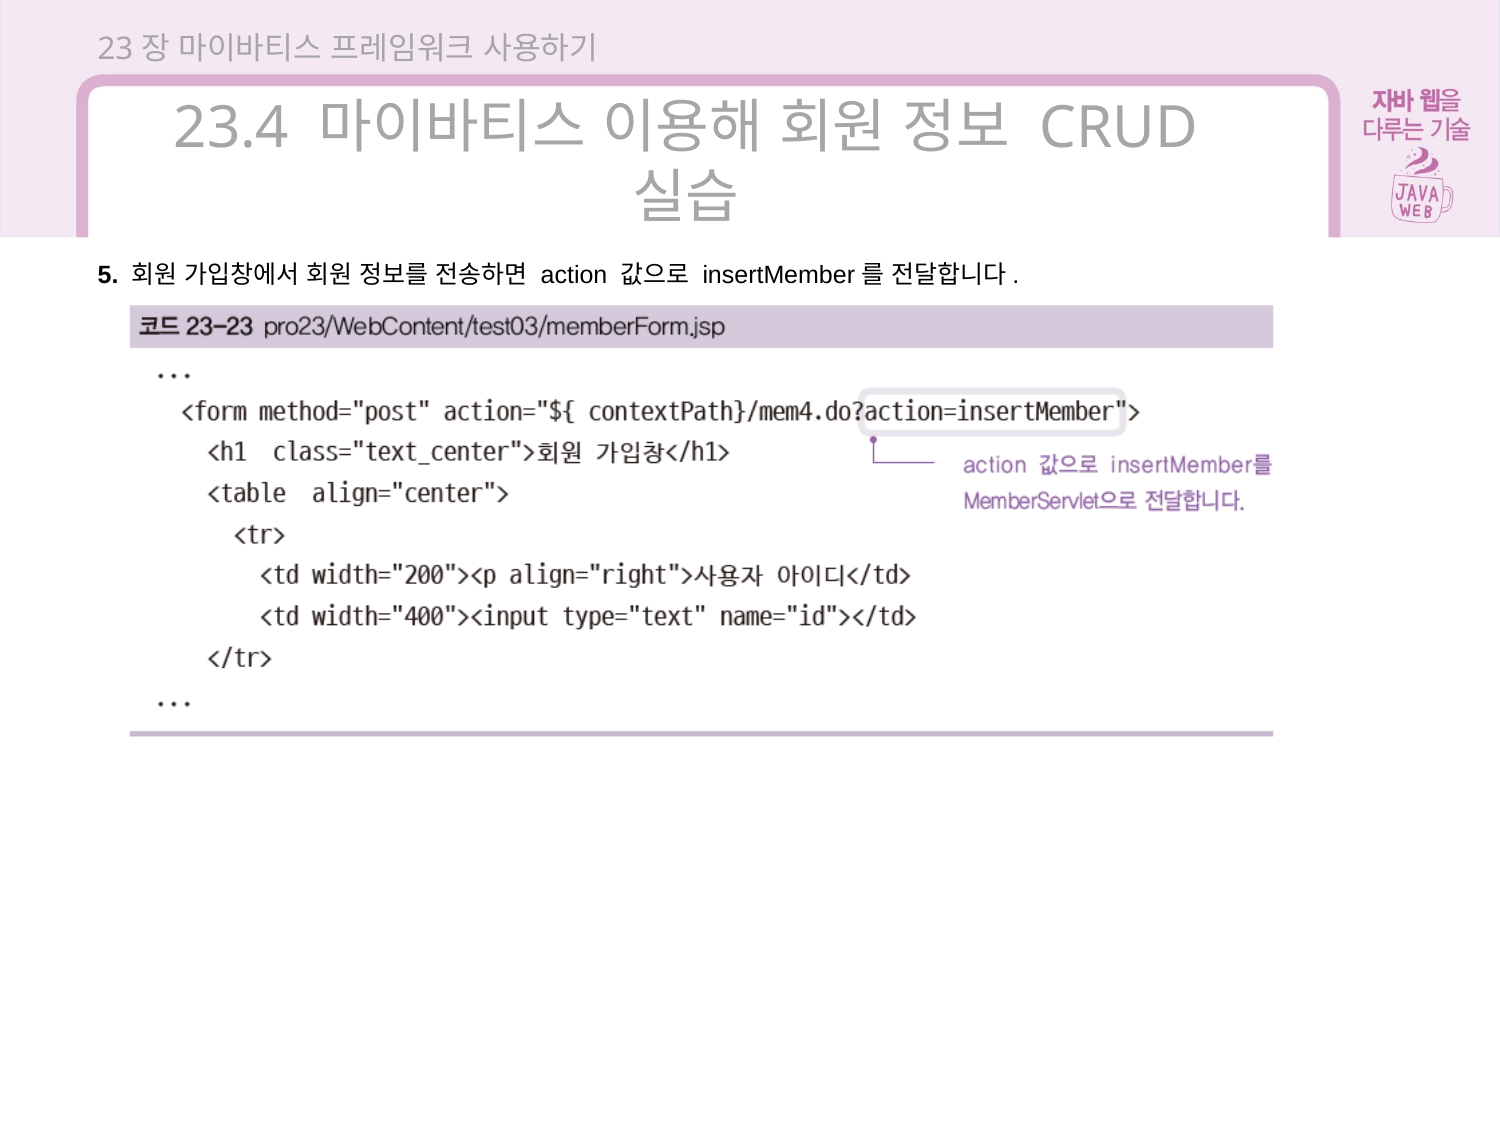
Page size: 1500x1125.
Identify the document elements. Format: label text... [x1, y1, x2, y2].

text_box 23.4 마이바티스 이용해 회원 정보 CRUD 실습 [104, 82, 1268, 237]
picture [0, 0, 1500, 1125]
text_box 5. 회원 가입창에서 회원 정보를 전송하면 action 값으로 insertMember를 전달합니다. [82, 251, 1352, 296]
text_box 23장 마이바티스 프레임워크 사용하기 [82, 0, 1133, 74]
